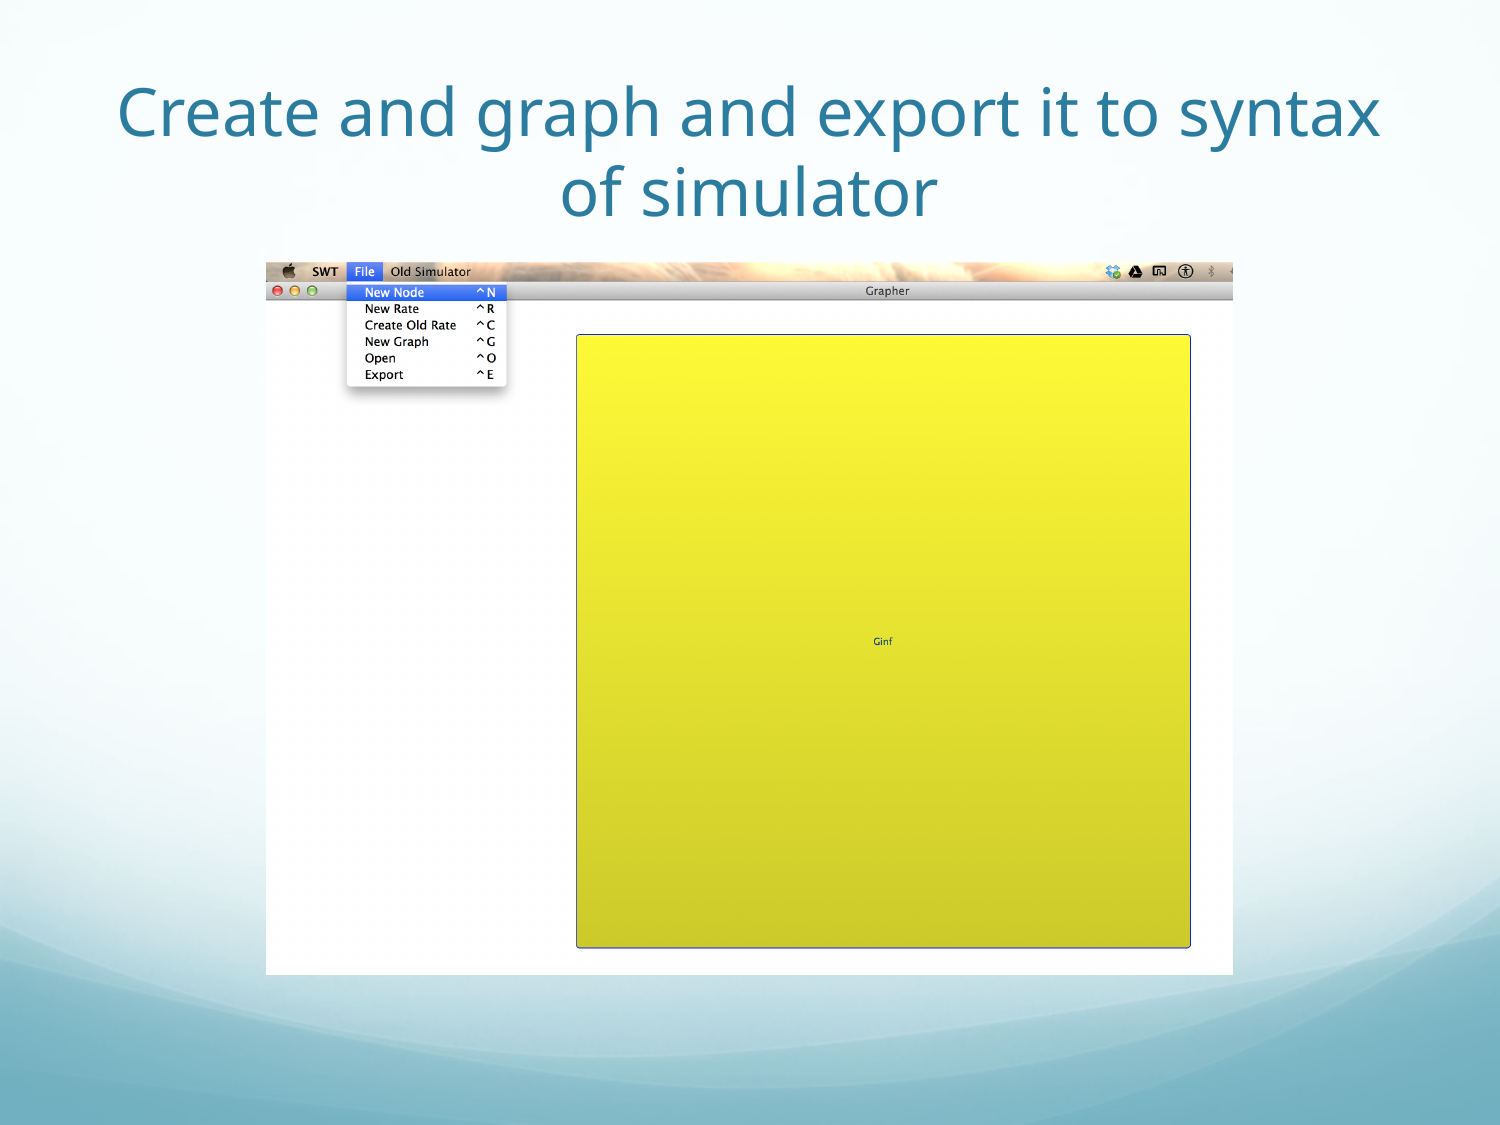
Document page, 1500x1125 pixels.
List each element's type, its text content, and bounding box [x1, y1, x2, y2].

title Create and graph and export it to syntax of simulator [90, 17, 1410, 237]
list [89, 261, 1410, 976]
